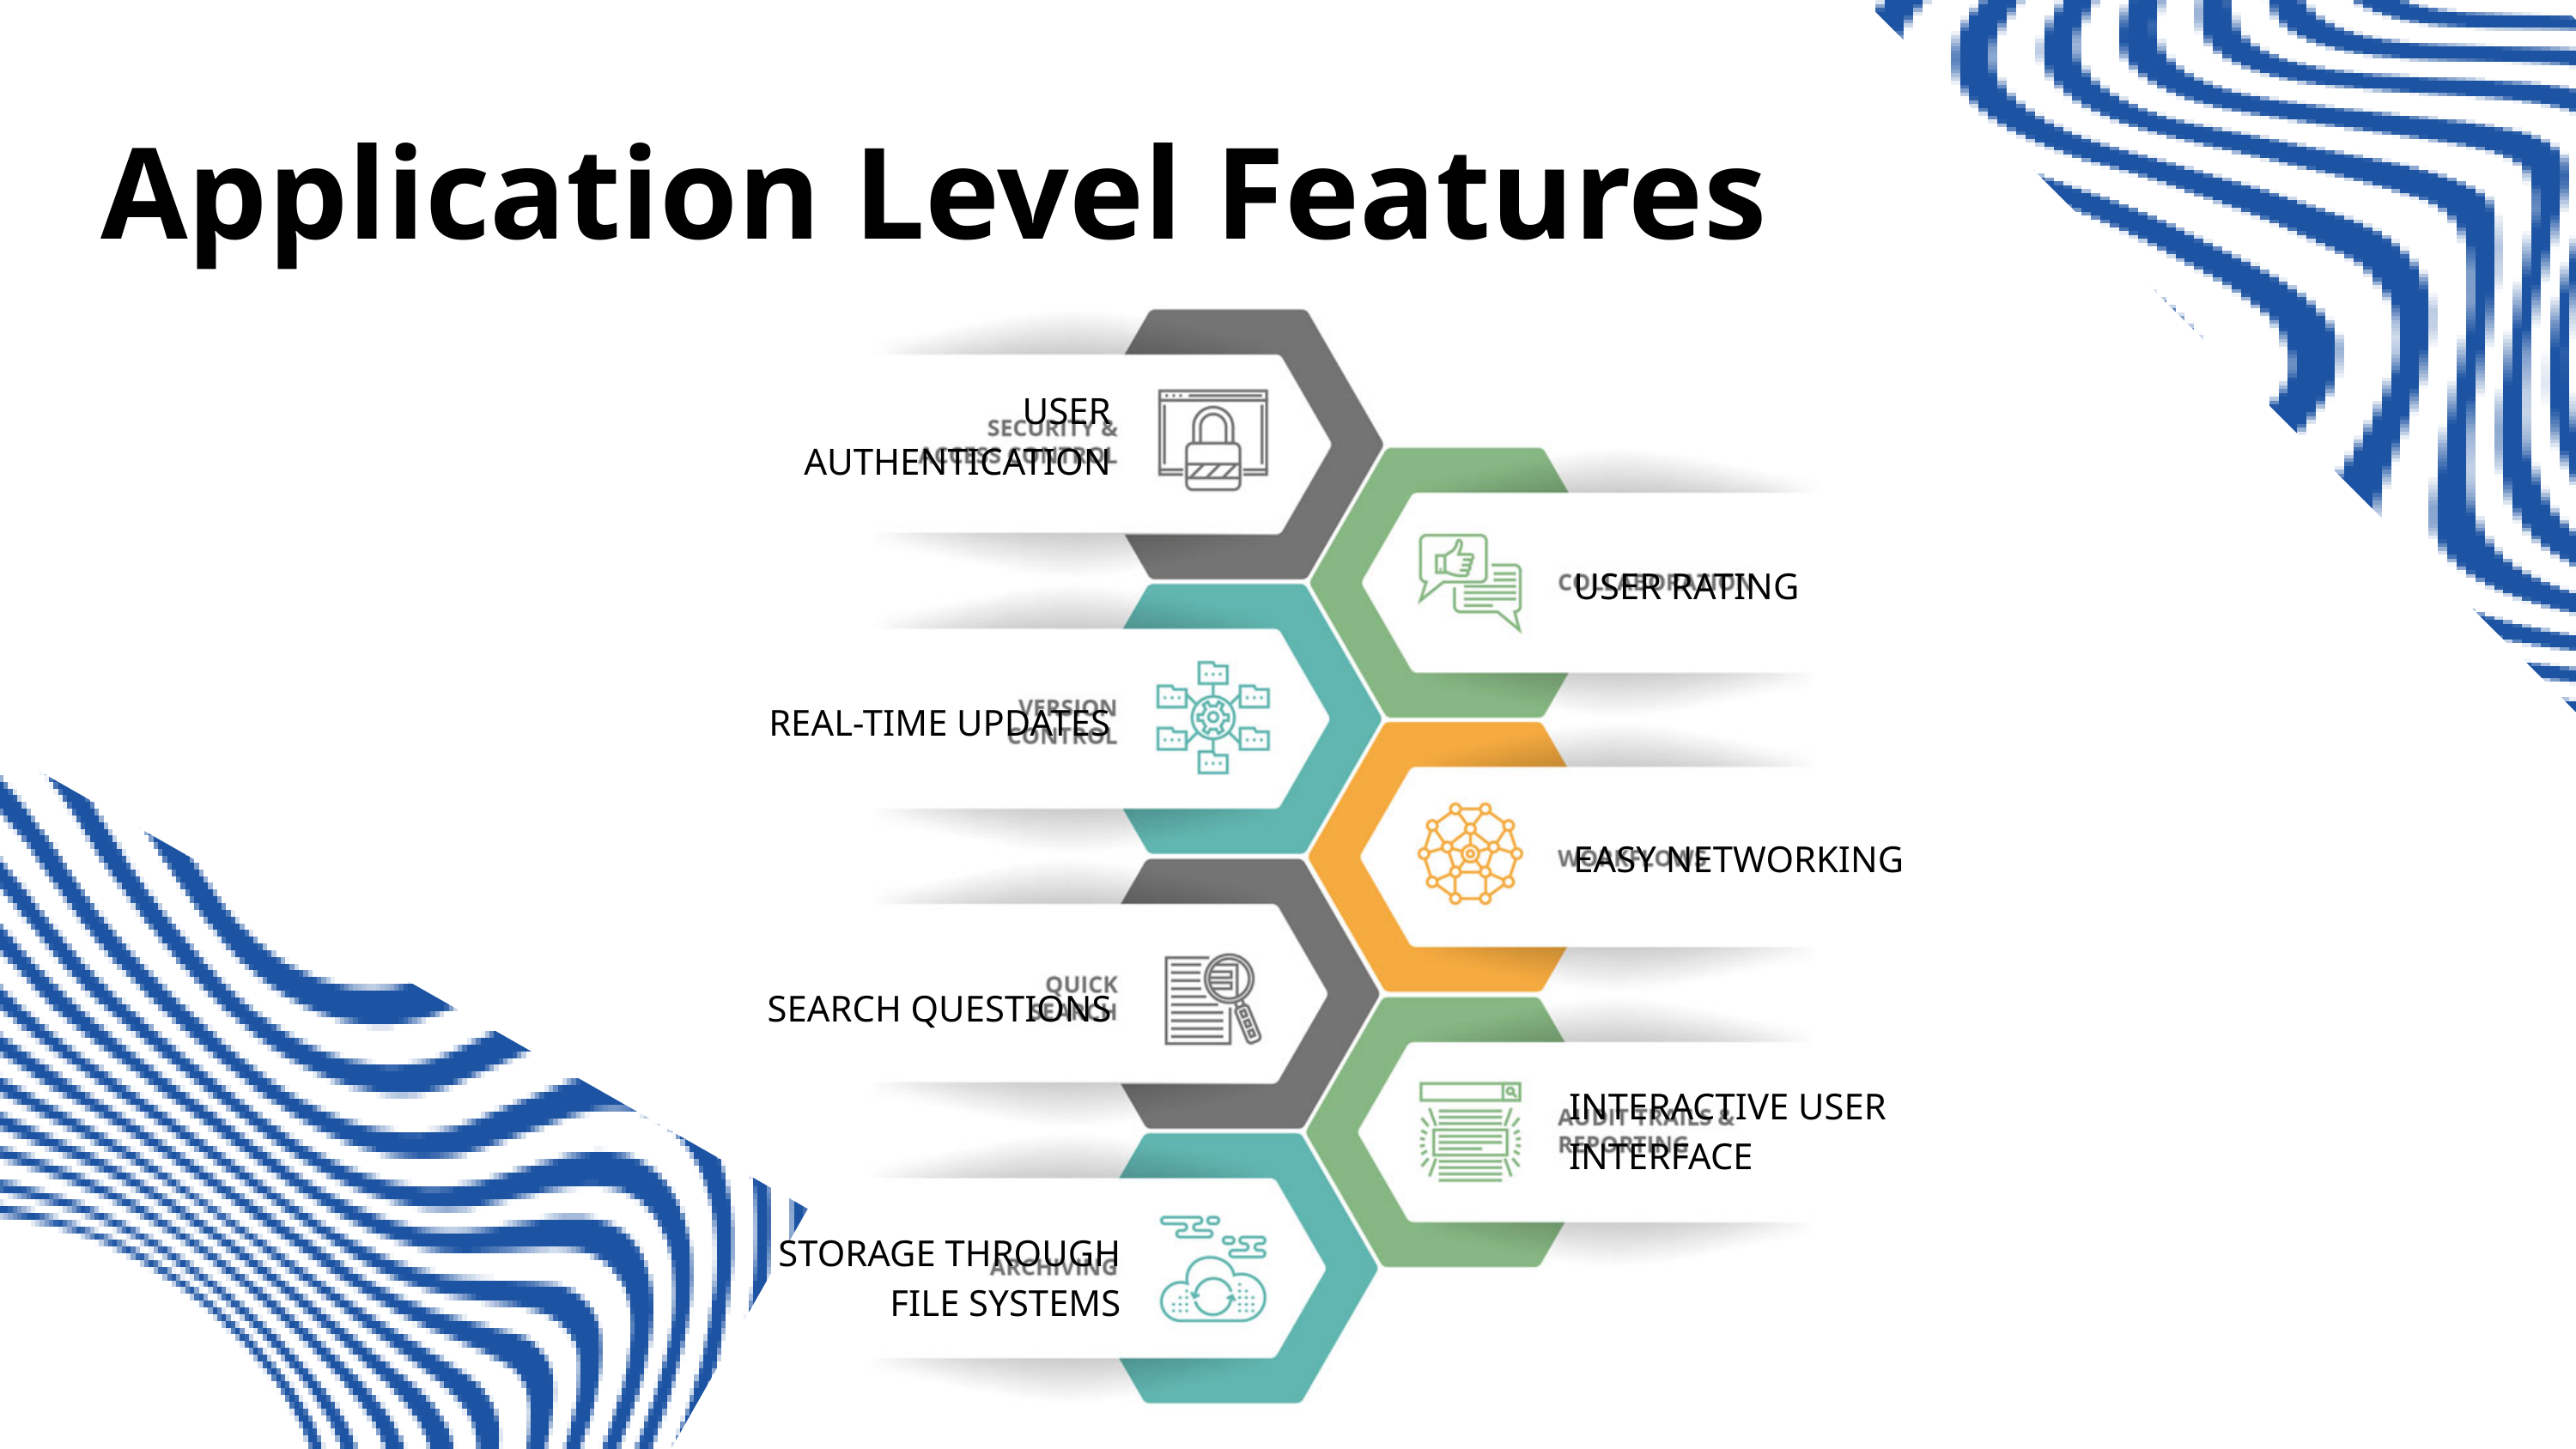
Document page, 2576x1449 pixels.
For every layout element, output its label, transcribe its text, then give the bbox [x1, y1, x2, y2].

text_box Application Level Features [100, 115, 1836, 265]
text_box [0, 749, 740, 1449]
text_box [745, 264, 1995, 1449]
text_box [1863, 0, 2576, 712]
